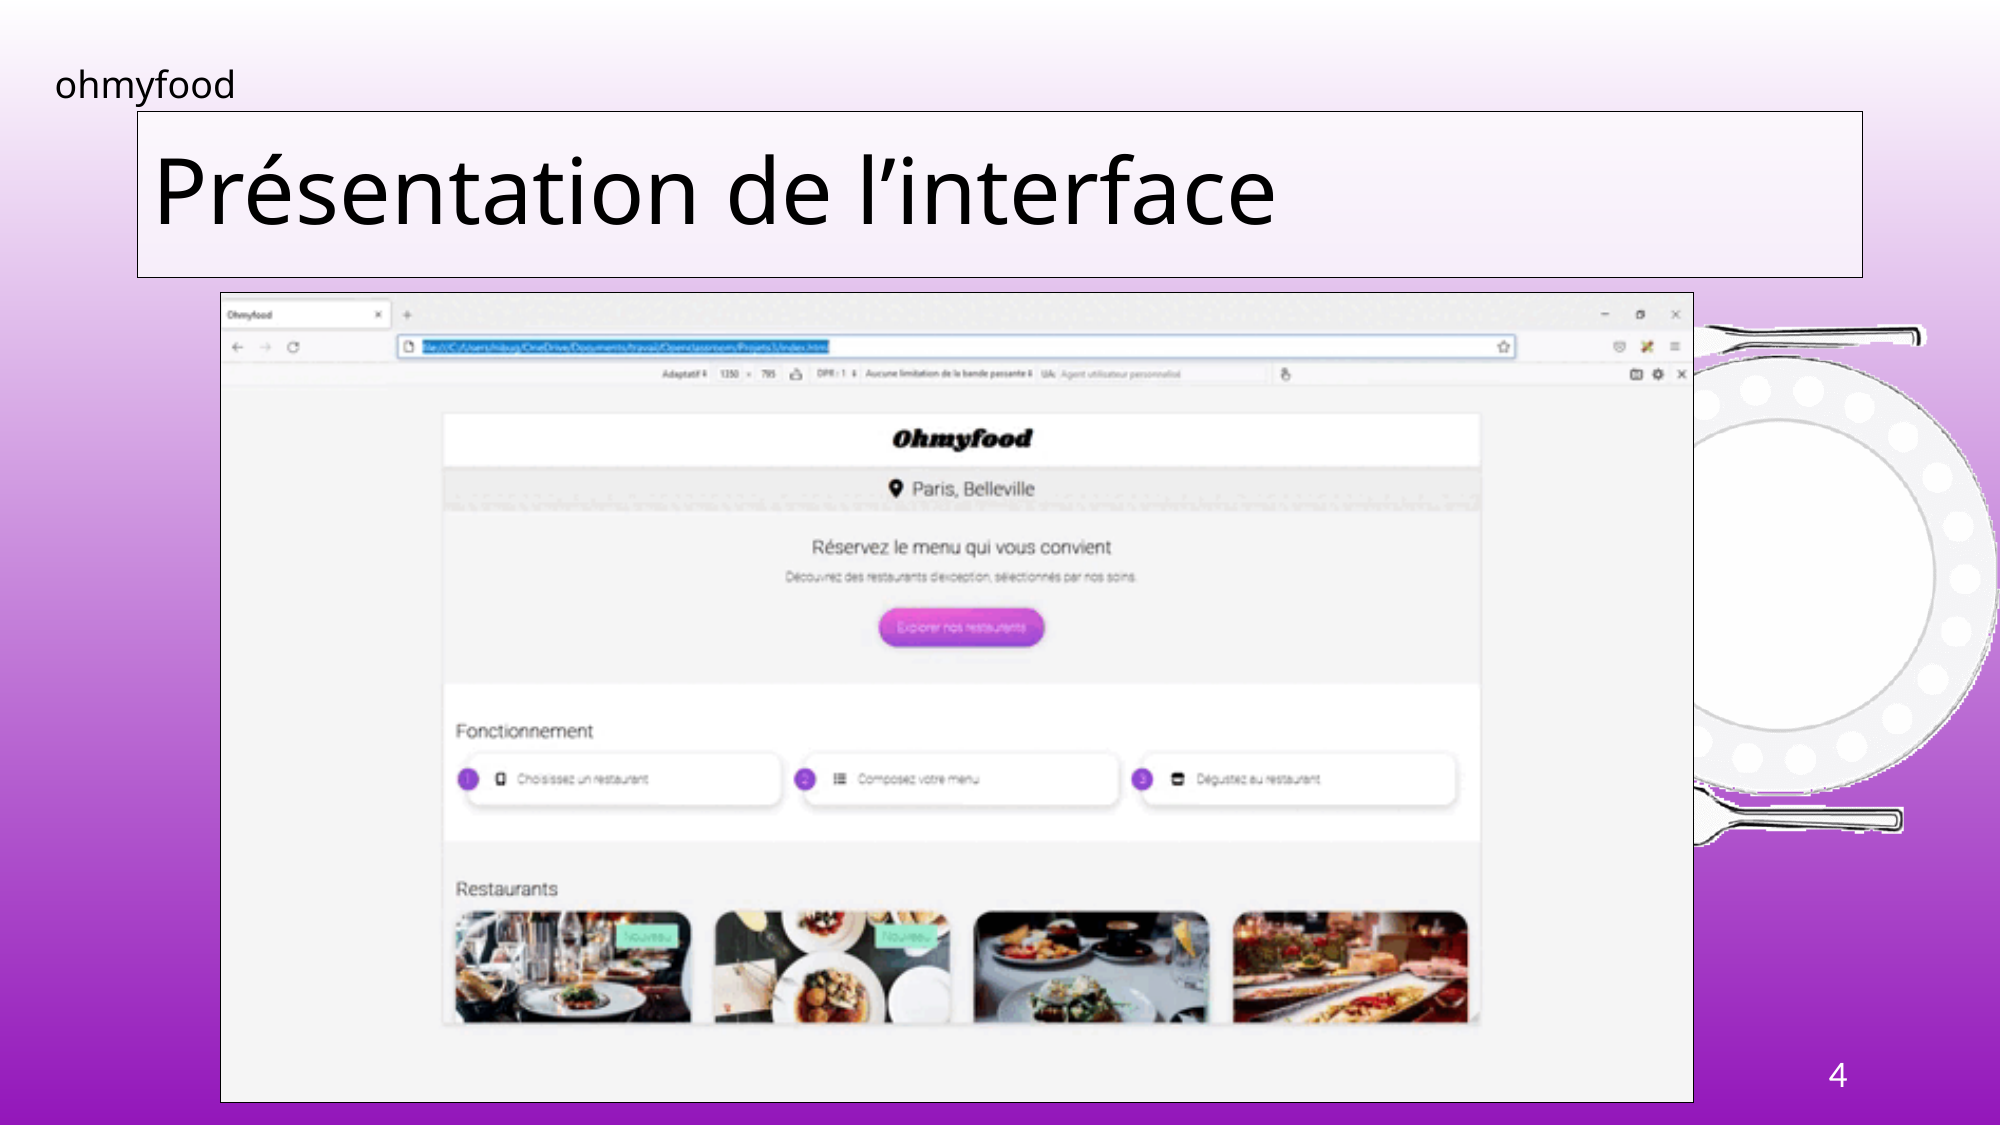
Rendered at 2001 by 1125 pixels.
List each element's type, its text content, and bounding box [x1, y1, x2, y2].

title Présentation de l’interface [137, 111, 1863, 278]
slide_number 4 [1694, 1042, 1863, 1103]
picture [1133, 24, 2000, 1125]
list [220, 292, 1694, 1103]
text_box ohmyfood [39, 53, 296, 114]
